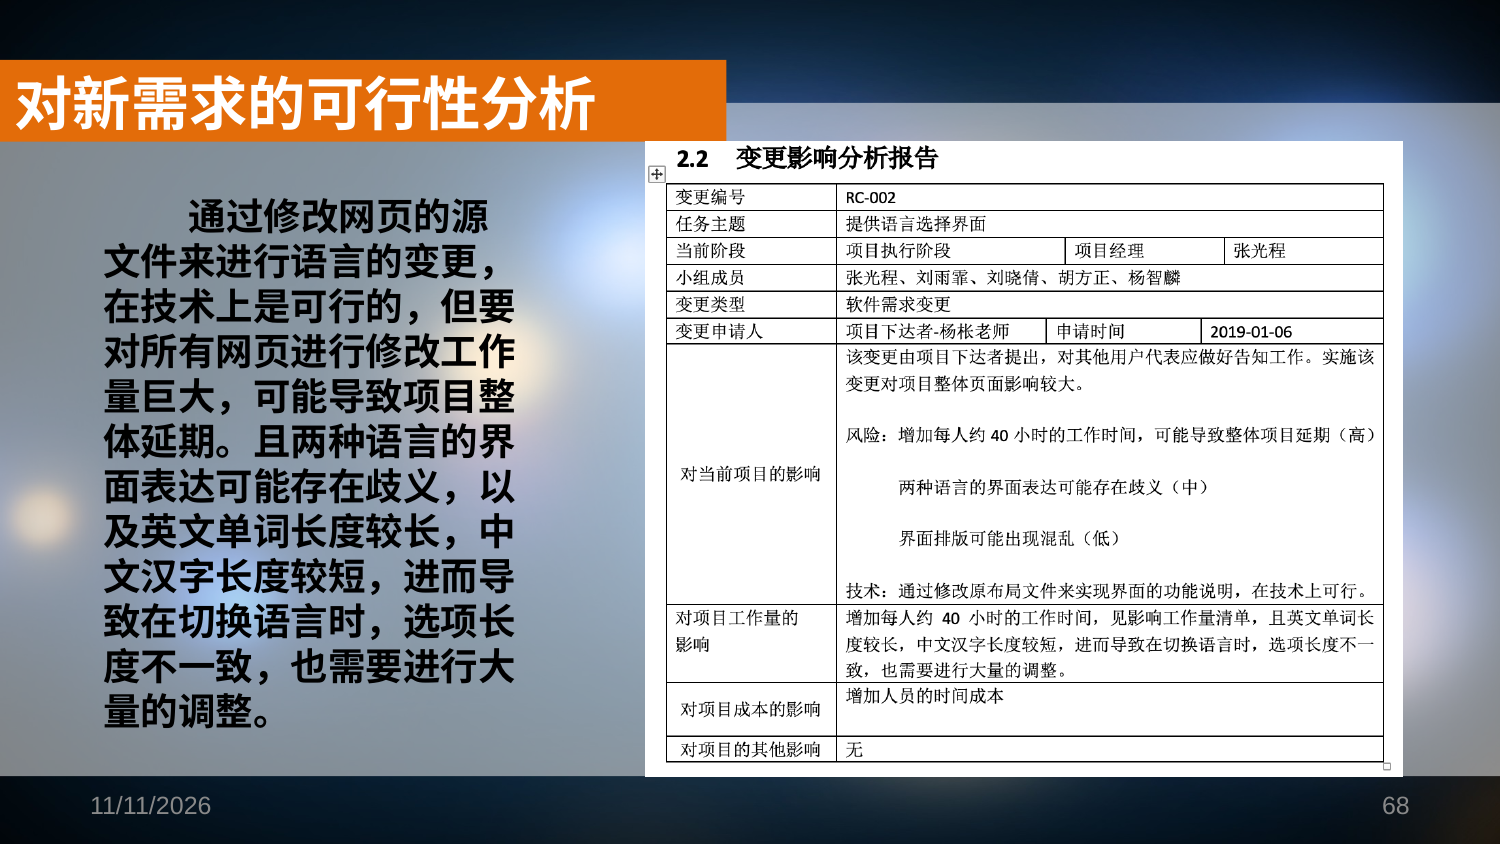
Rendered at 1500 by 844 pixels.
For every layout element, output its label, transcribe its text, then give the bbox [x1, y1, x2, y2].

text_box 通过修改网页的源文件来进行语言的变更，在技术上是可行的，但要对所有网页进行修改工作量巨大，可能导致项目整体延期。且两种语言的界面表达可能存在歧义，以及英文单词长度较长，中文汉字长度较短，进而导致在切换语言时，选项长度不一致，也需要进行大量的调整。 [88, 185, 538, 741]
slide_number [74, 781, 426, 828]
slide_number 68 [1074, 781, 1426, 828]
text_box [0, 145, 641, 777]
picture [0, 141, 1500, 844]
text_box [727, 102, 1500, 777]
picture [0, 0, 1500, 102]
text_box 对新需求的可行性分析 [0, 59, 727, 145]
